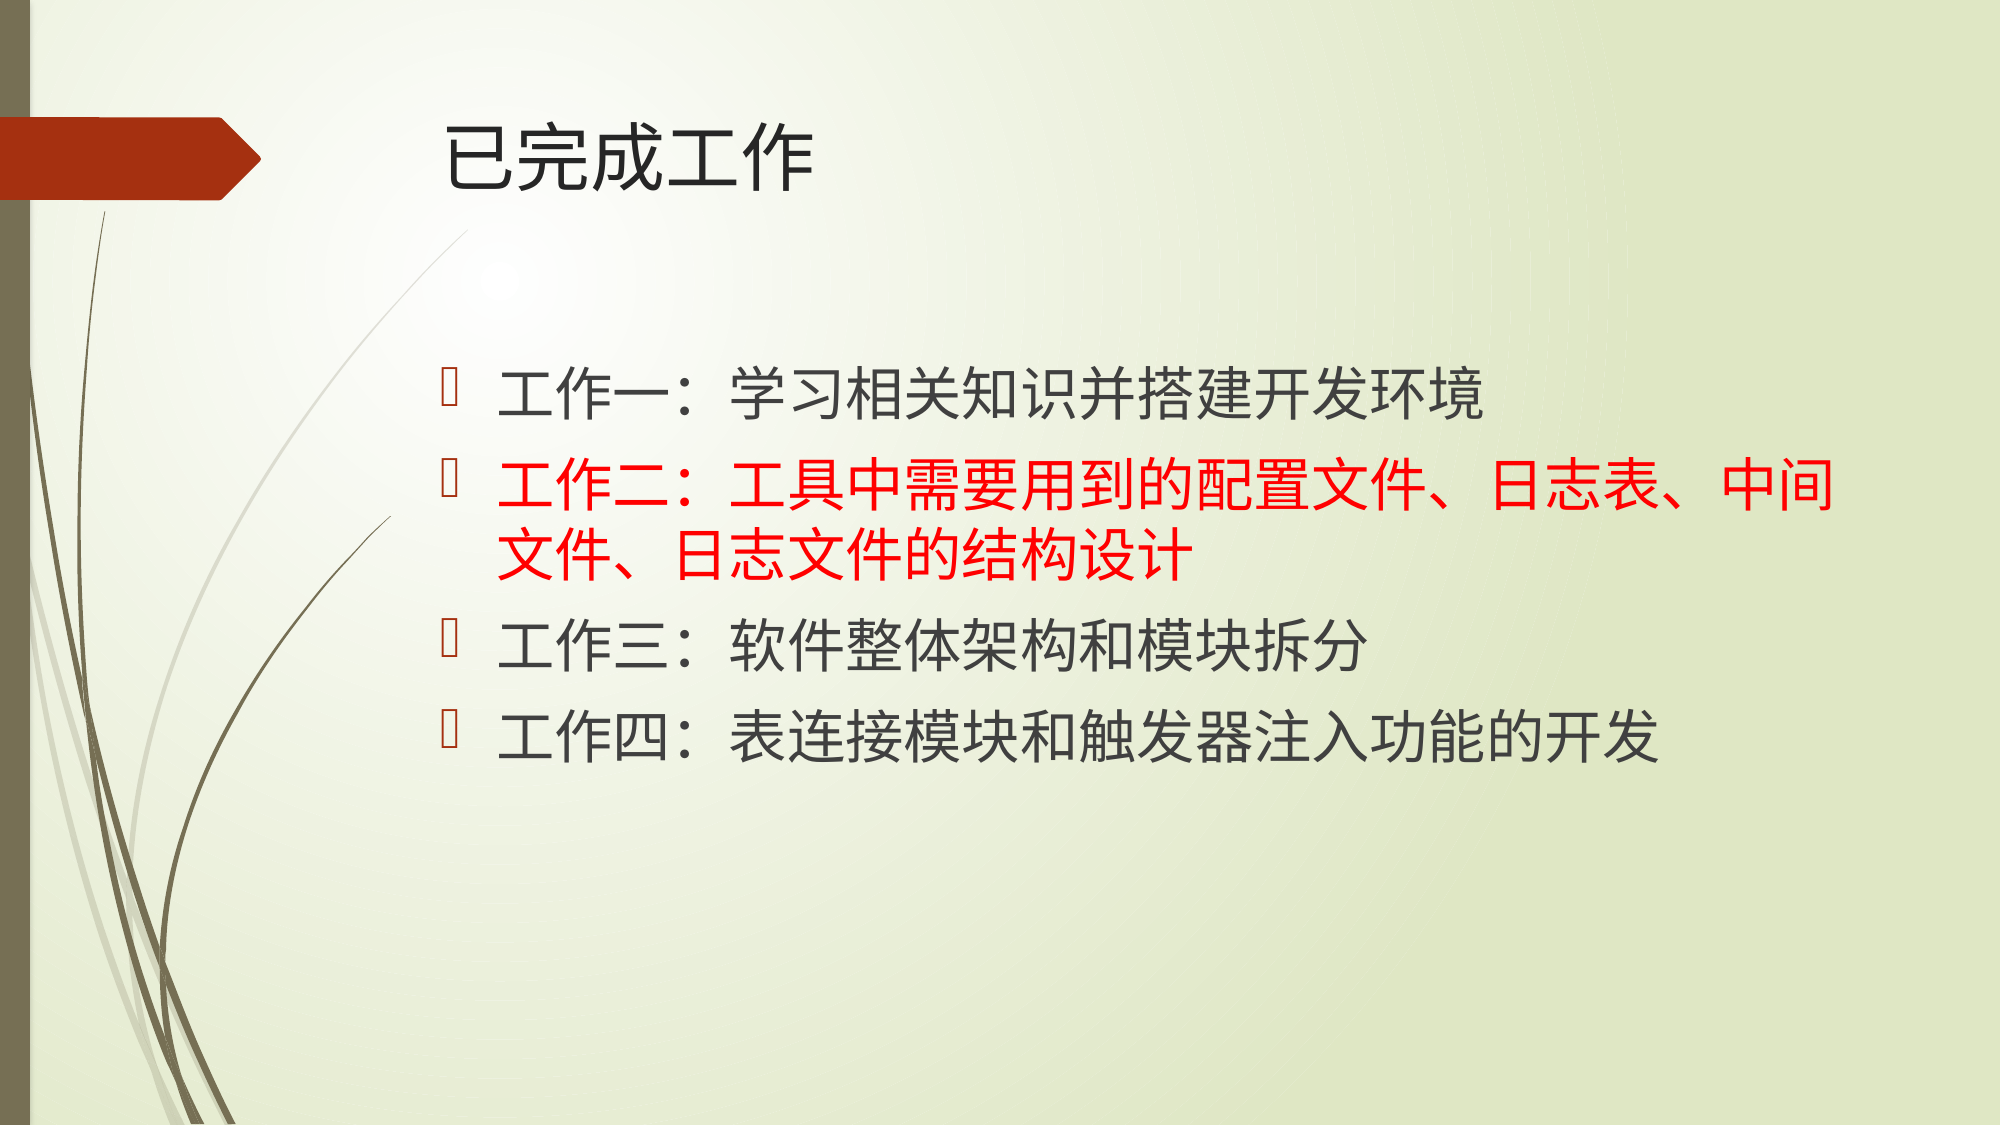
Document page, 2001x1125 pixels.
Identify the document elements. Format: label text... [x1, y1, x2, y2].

title 已完成工作 [425, 102, 1888, 313]
list 工作一：学习相关知识并搭建开发环境 工作二：工具中需要用到的配置文件、日志表、中间文件、日志文件的结构设计 工作三：软件整体架构和模块拆分 工作四：表连接模块和触发器注入功能的开发 [424, 350, 1888, 970]
